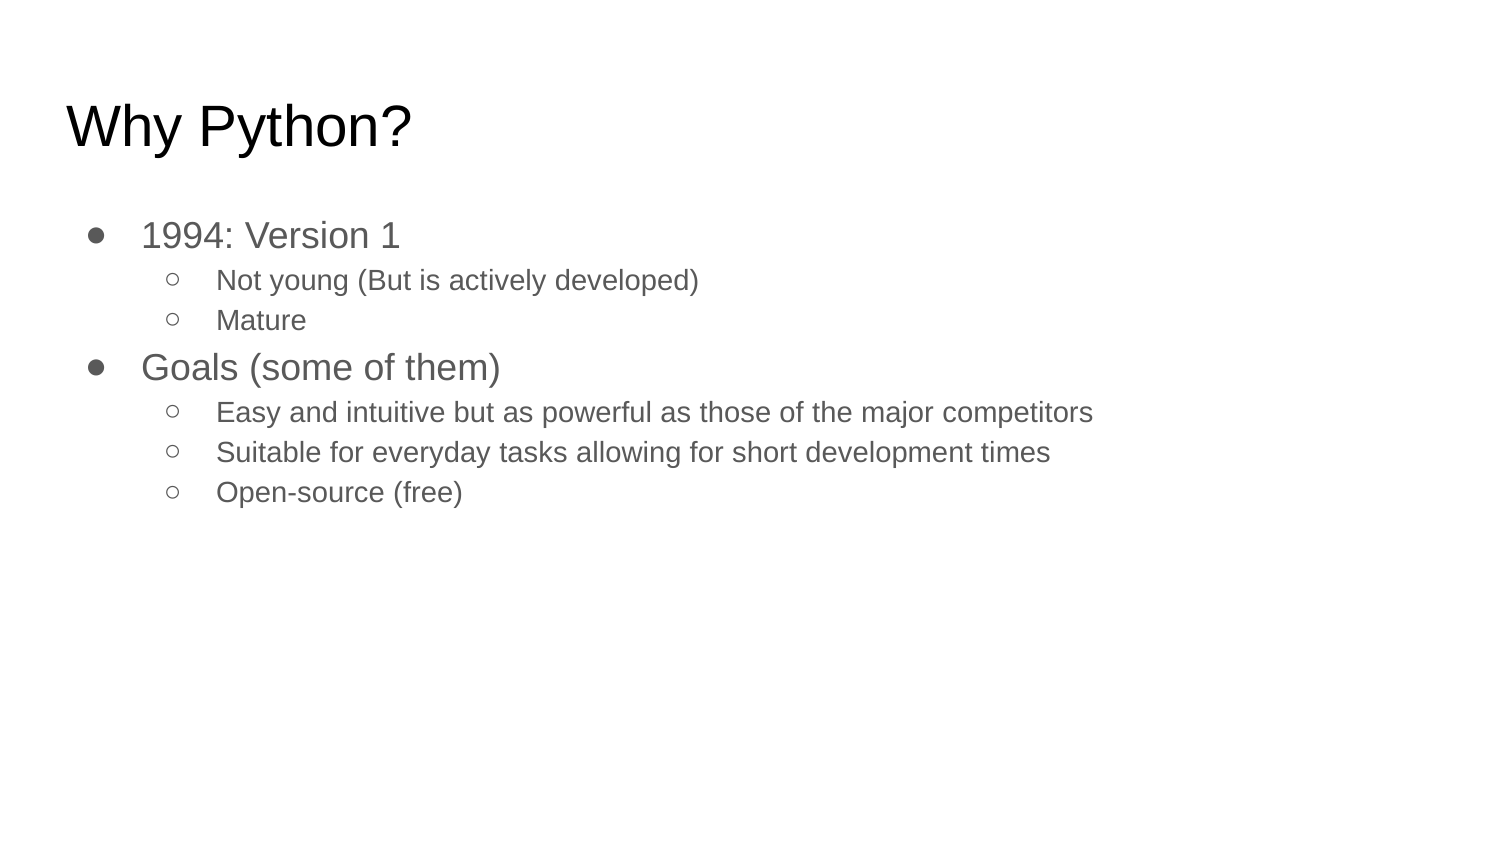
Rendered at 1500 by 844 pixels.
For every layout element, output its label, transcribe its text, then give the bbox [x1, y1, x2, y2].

list 1994: Version 1 Not young (But is actively developed) Mature Goals (some of them) Easy and intuitive but as powerful as those of the major competitors Suitable for everyday tasks allowing for short development times Open-source (free) [51, 189, 1449, 787]
title Why Python? [51, 72, 1449, 167]
